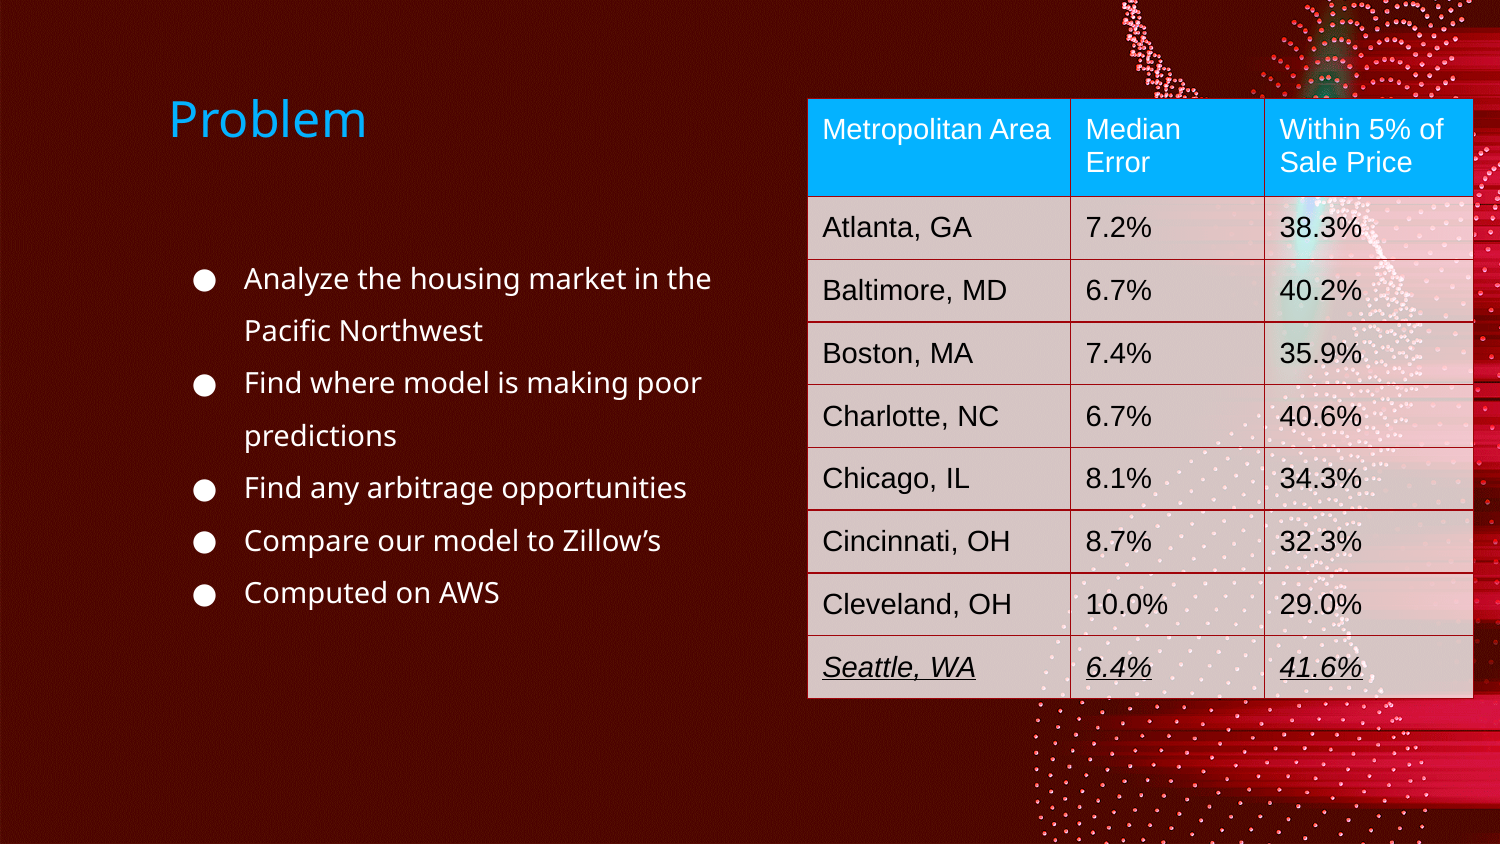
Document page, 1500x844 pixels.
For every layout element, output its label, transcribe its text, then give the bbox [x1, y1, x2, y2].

table_cell Boston, MA [808, 323, 1070, 384]
table_cell 10.0% [1071, 574, 1264, 635]
table_cell 6.7% [1071, 260, 1264, 321]
table_cell 6.7% [1071, 385, 1264, 447]
table_cell 7.2% [1071, 197, 1264, 259]
table_cell Cincinnati, OH [808, 511, 1070, 572]
table_cell Chicago, IL [808, 448, 1070, 509]
table_cell 8.1% [1071, 448, 1264, 509]
table_header Median Error [1071, 99, 1264, 196]
list Analyze the housing market in the Pacific Northwest Find where model is making poor predictions Find any arbitrage opportunities Compare our model to Zillow’s Computed on AWS [153, 227, 787, 645]
table_cell 29.0% [1265, 574, 1473, 635]
table_header Metropolitan Area [808, 99, 1070, 196]
table_cell 41.6% [1265, 636, 1473, 698]
table_cell Cleveland, OH [808, 574, 1070, 635]
table_cell 7.4% [1071, 323, 1264, 384]
table_cell 34.3% [1265, 448, 1473, 509]
picture [0, 0, 1500, 844]
table_cell 38.3% [1265, 197, 1473, 259]
table_cell Charlotte, NC [808, 385, 1070, 447]
table_cell 8.7% [1071, 511, 1264, 572]
table_cell 40.6% [1265, 385, 1473, 447]
table_cell 6.4% [1071, 636, 1264, 698]
table_cell 35.9% [1265, 323, 1473, 384]
title Problem [153, 72, 914, 228]
table_cell 32.3% [1265, 511, 1473, 572]
table_cell 40.2% [1265, 260, 1473, 321]
table_header Within 5% of Sale Price [1265, 99, 1473, 196]
table_cell Atlanta, GA [808, 197, 1070, 259]
table_cell Seattle, WA [808, 636, 1070, 698]
table_cell Baltimore, MD [808, 260, 1070, 321]
